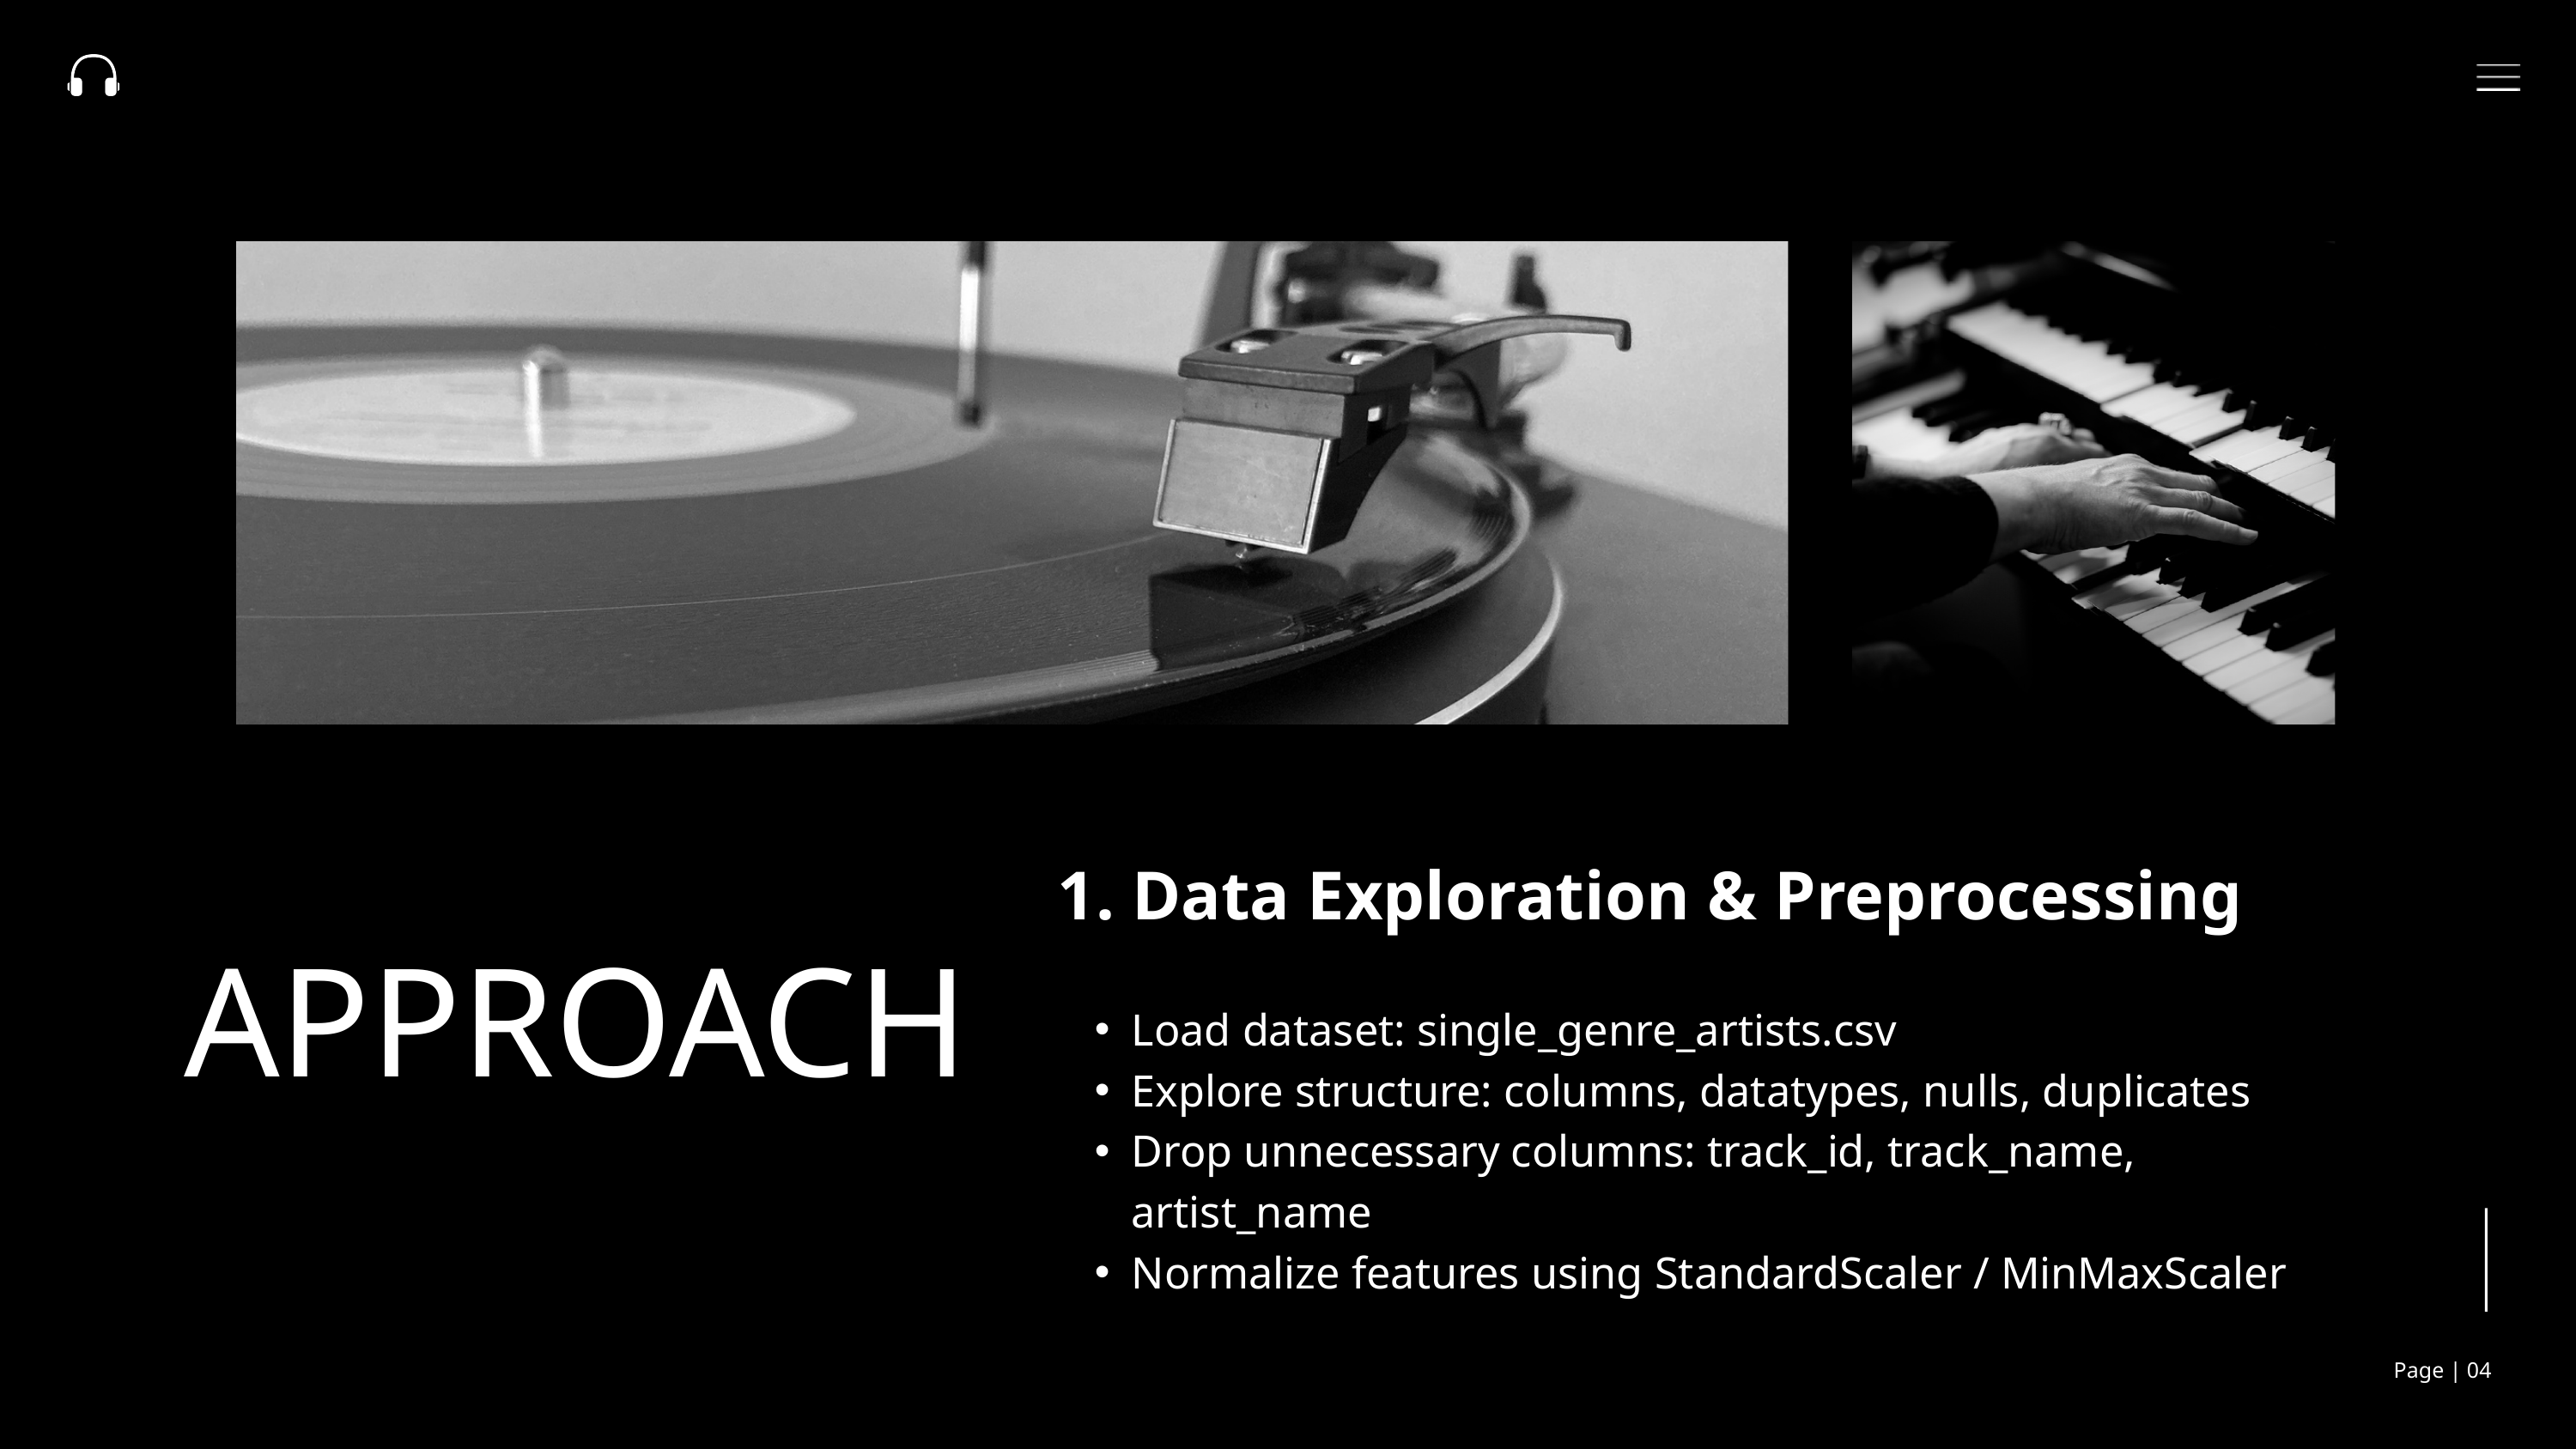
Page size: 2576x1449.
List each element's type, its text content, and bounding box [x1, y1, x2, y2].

text_box [67, 54, 120, 96]
text_box Page | 04 [2273, 1352, 2492, 1383]
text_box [235, 241, 1789, 724]
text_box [1851, 241, 2336, 724]
text_box [2476, 64, 2521, 91]
text_box 1. Data Exploration & Preprocessing Load dataset: single_genre_artists.csv Explore structure: columns, datatypes, nulls, duplicates Drop unnecessary columns: track_id, track_name, artist_name Normalize features using StandardScaler / MinMaxScaler [1057, 840, 2300, 1334]
text_box APPROACH [144, 925, 1057, 1107]
